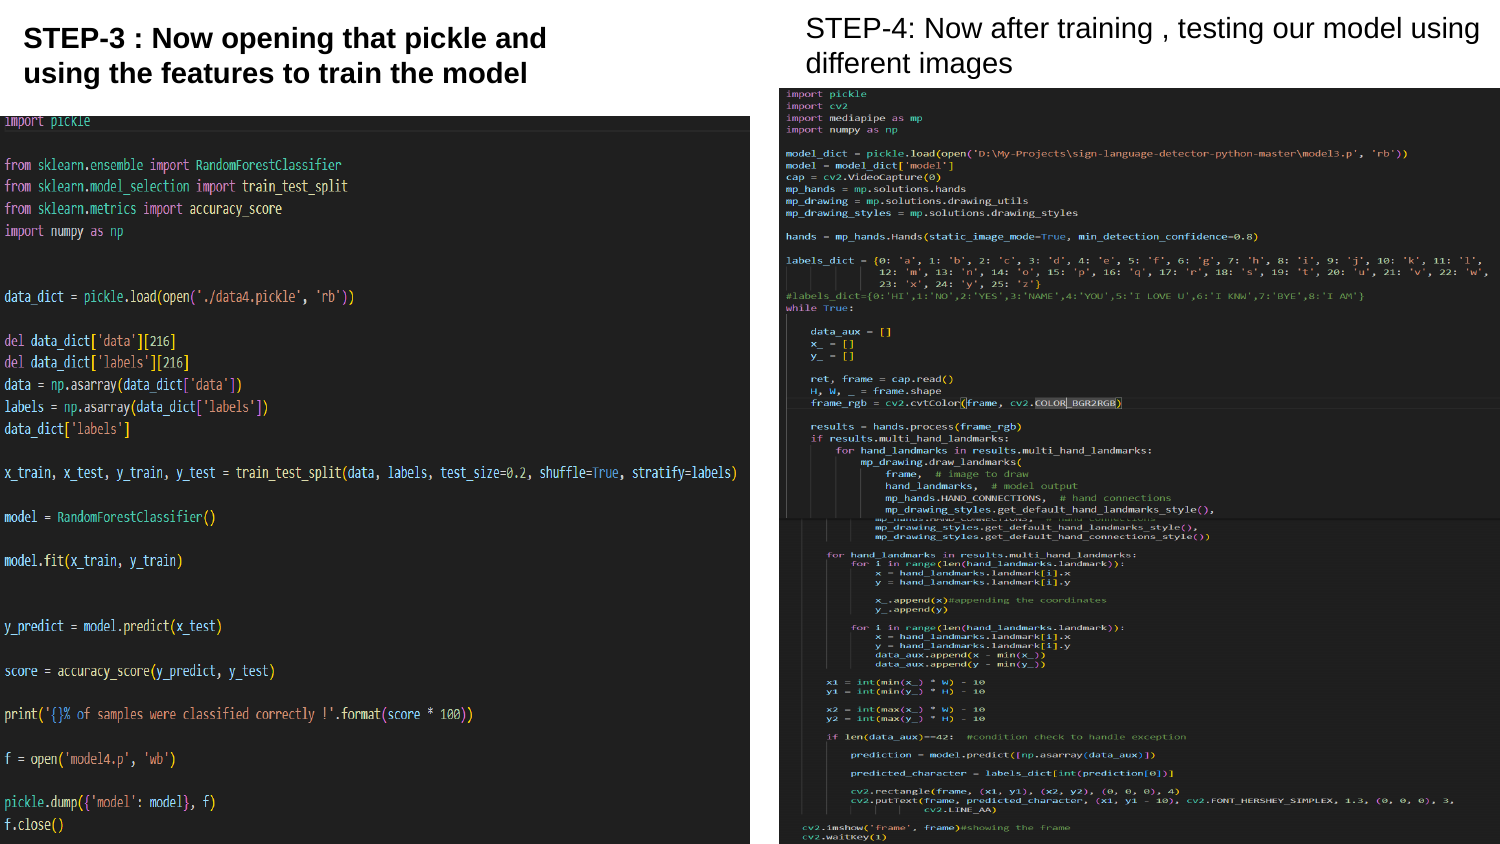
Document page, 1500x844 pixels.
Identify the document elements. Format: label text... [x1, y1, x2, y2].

text_box STEP-4: Now after training , testing our model using different images [790, 2, 1500, 87]
picture [0, 115, 751, 844]
text_box STEP-3 : Now opening that pickle and using the features to train the model [8, 12, 612, 97]
picture [779, 88, 1500, 844]
